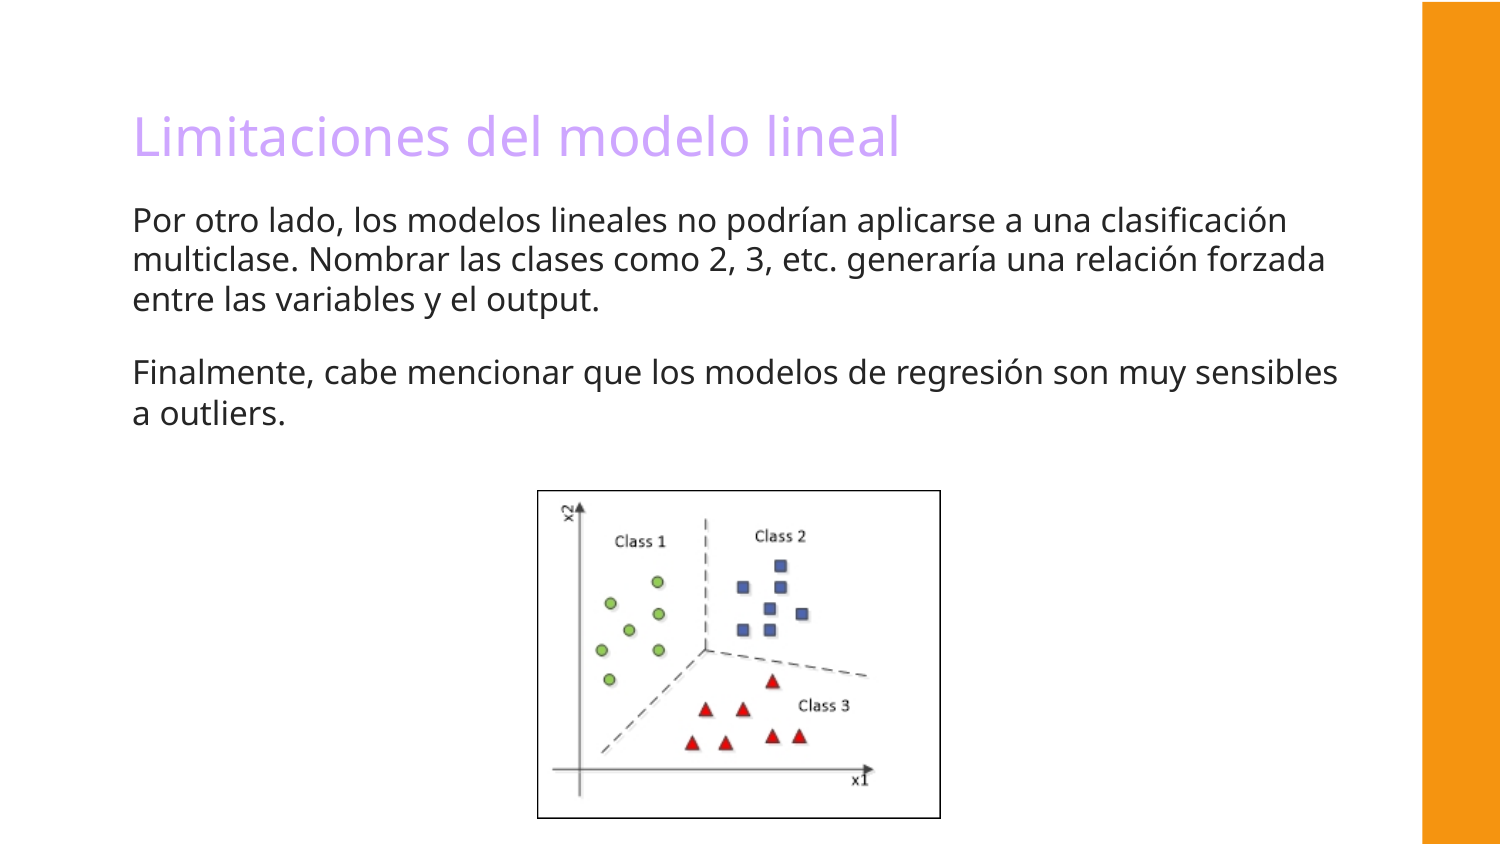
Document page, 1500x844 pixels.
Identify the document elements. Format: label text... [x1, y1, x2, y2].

text_box [1422, 1, 1500, 844]
list Por otro lado, los modelos lineales no podrían aplicarse a una clasificación multiclase. Nombrar las clases como 2, 3, etc. generaría una relación forzada entre las variables y el output. Finalmente, cabe mencionar que los modelos de regresión son muy sensibles a outliers. [116, 183, 1362, 612]
picture [537, 490, 942, 820]
title Limitaciones del modelo lineal [116, 87, 1064, 174]
